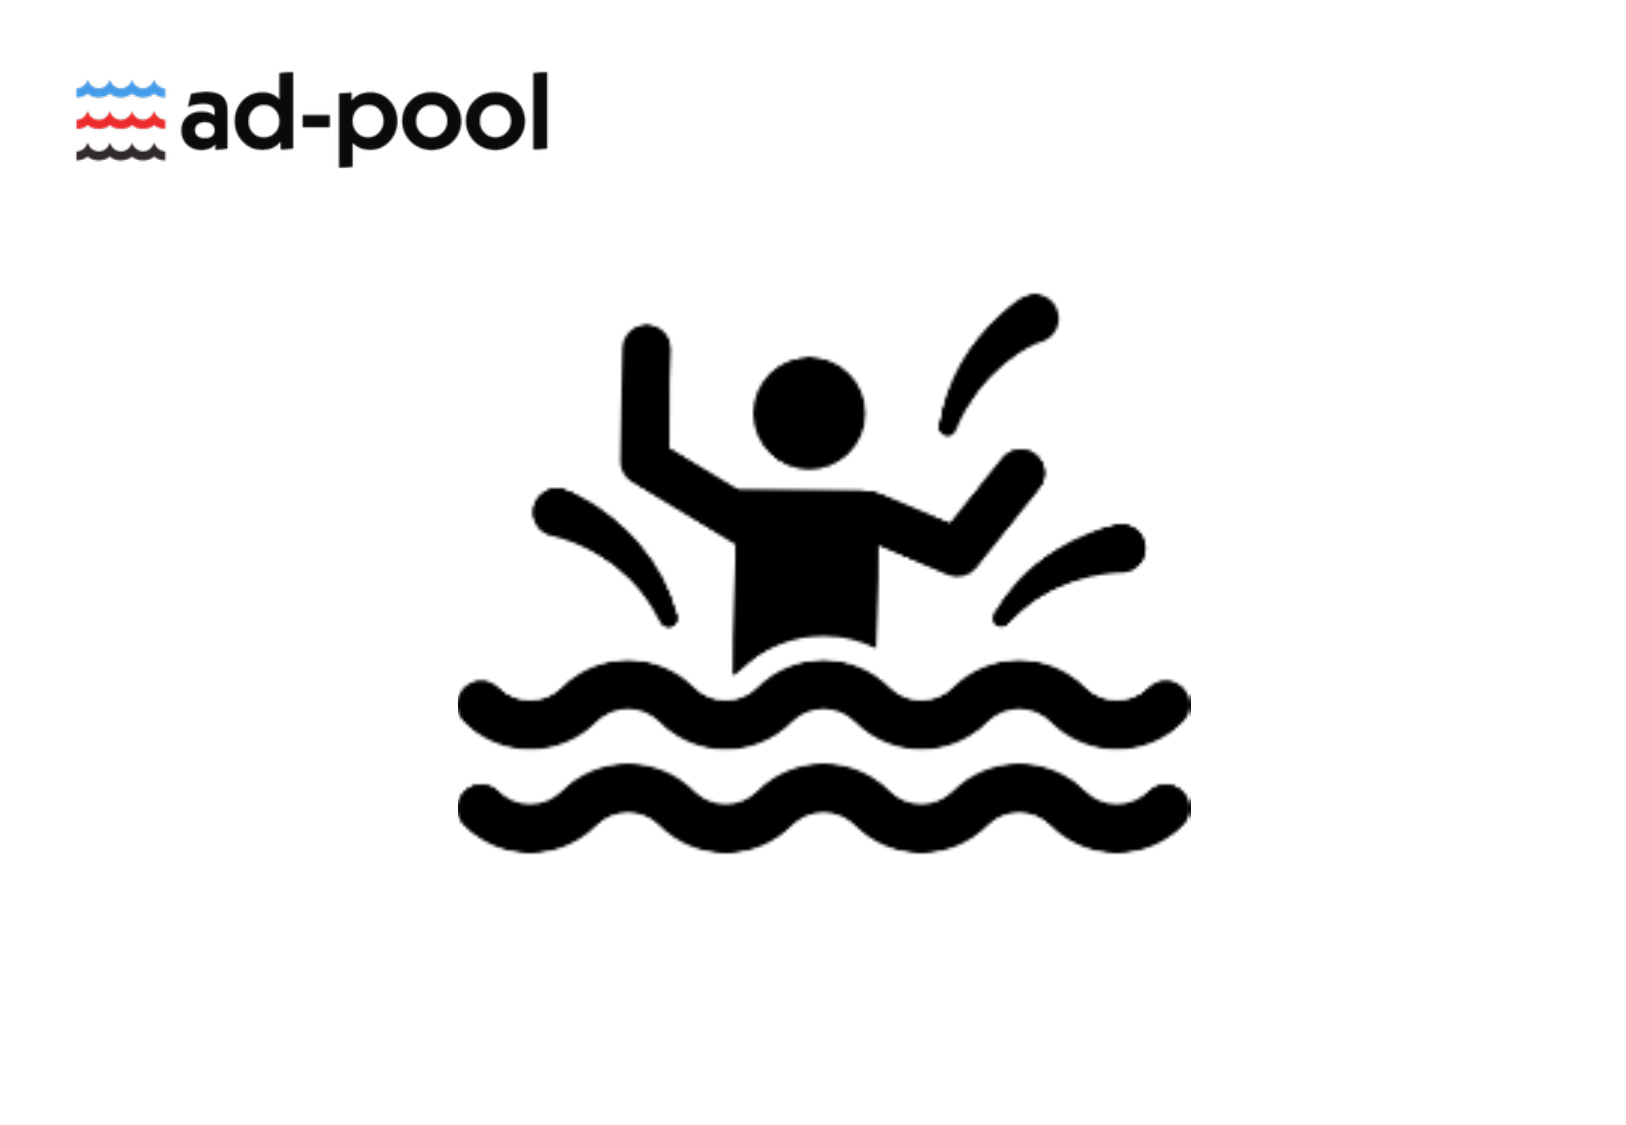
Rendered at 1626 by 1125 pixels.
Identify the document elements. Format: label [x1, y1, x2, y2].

picture [72, 69, 558, 173]
picture [458, 208, 1191, 941]
